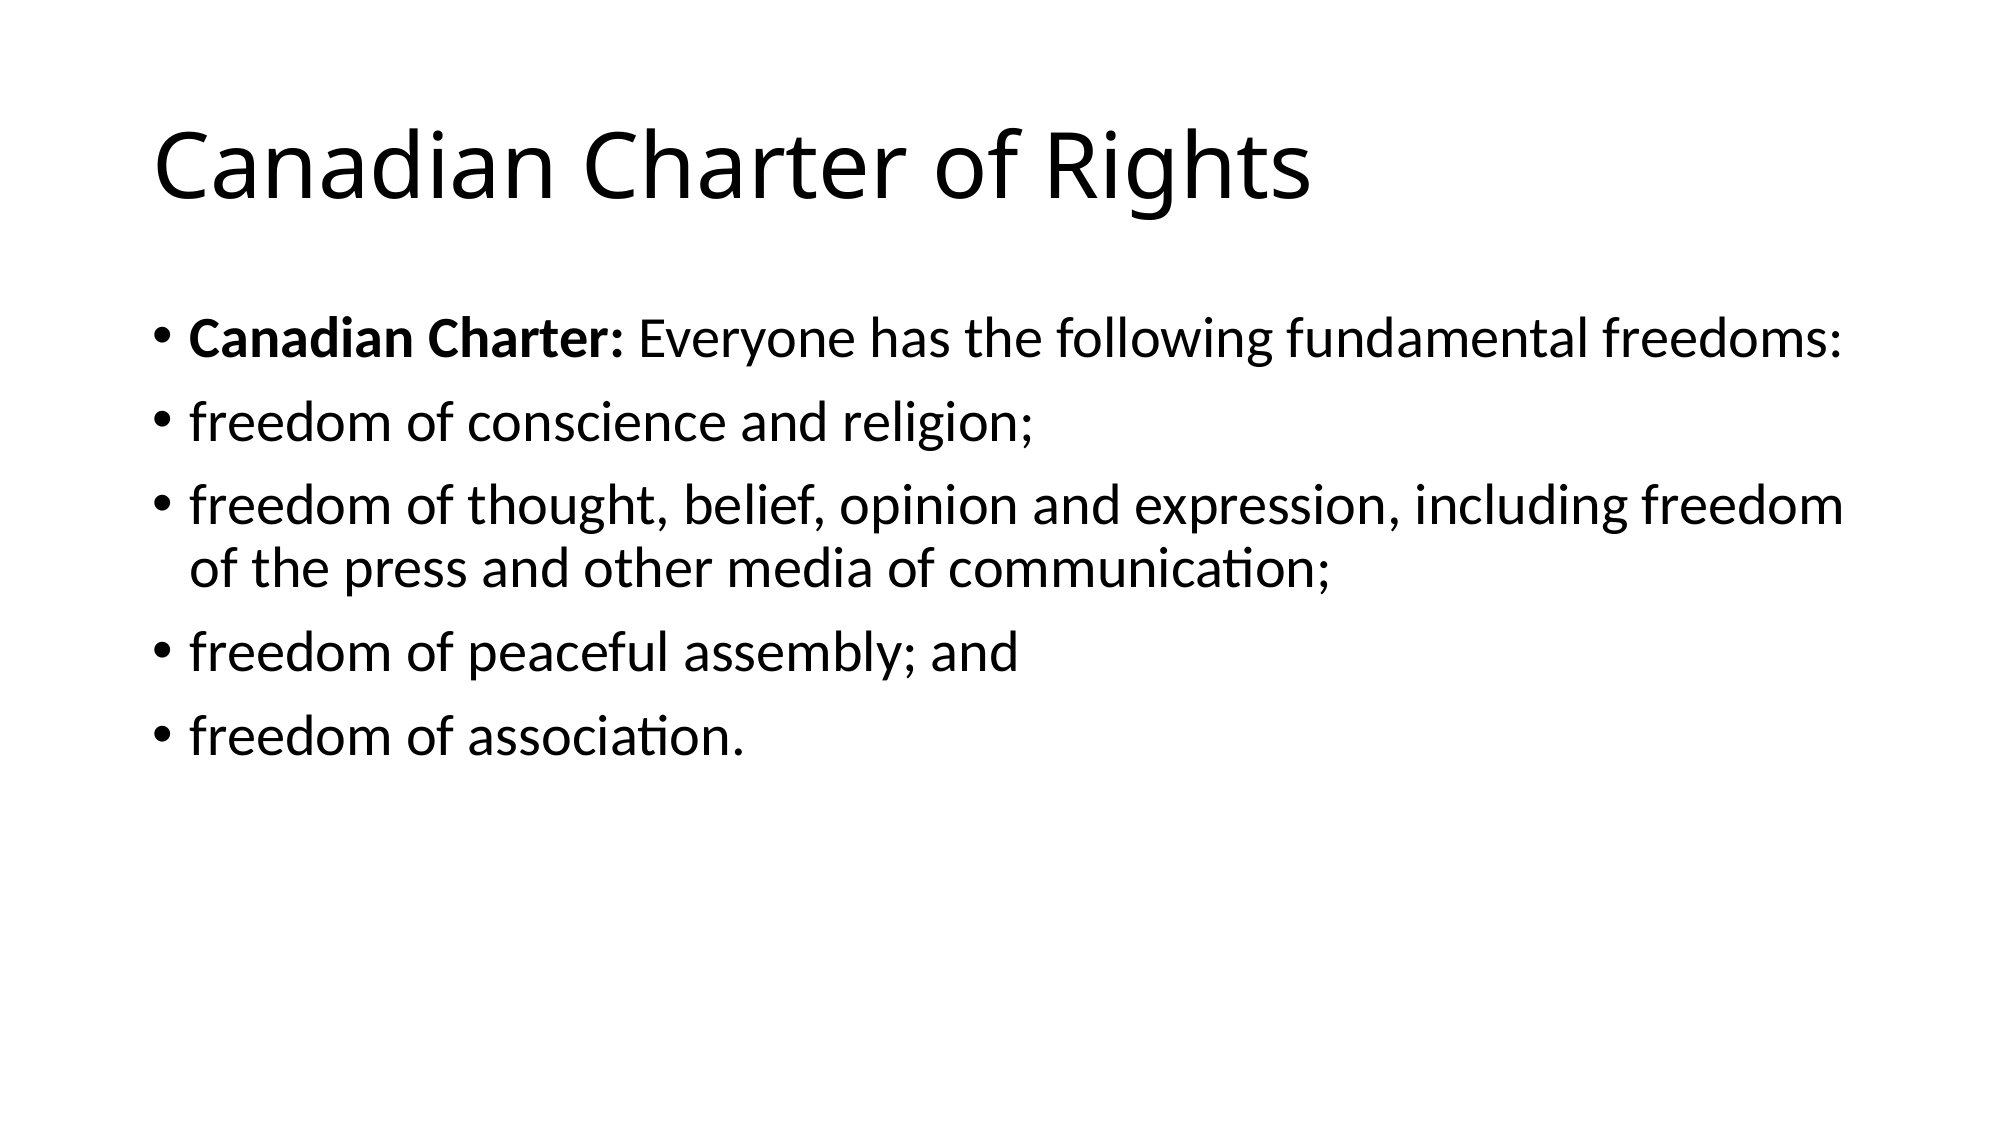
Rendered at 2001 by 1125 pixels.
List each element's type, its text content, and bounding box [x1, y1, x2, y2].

title Canadian Charter of Rights [137, 59, 1863, 278]
list Canadian Charter: Everyone has the following fundamental freedoms: freedom of conscience and religion; freedom of thought, belief, opinion and expression, including freedom of the press and other media of communication; freedom of peaceful assembly; and freedom of association. [137, 299, 1863, 1014]
